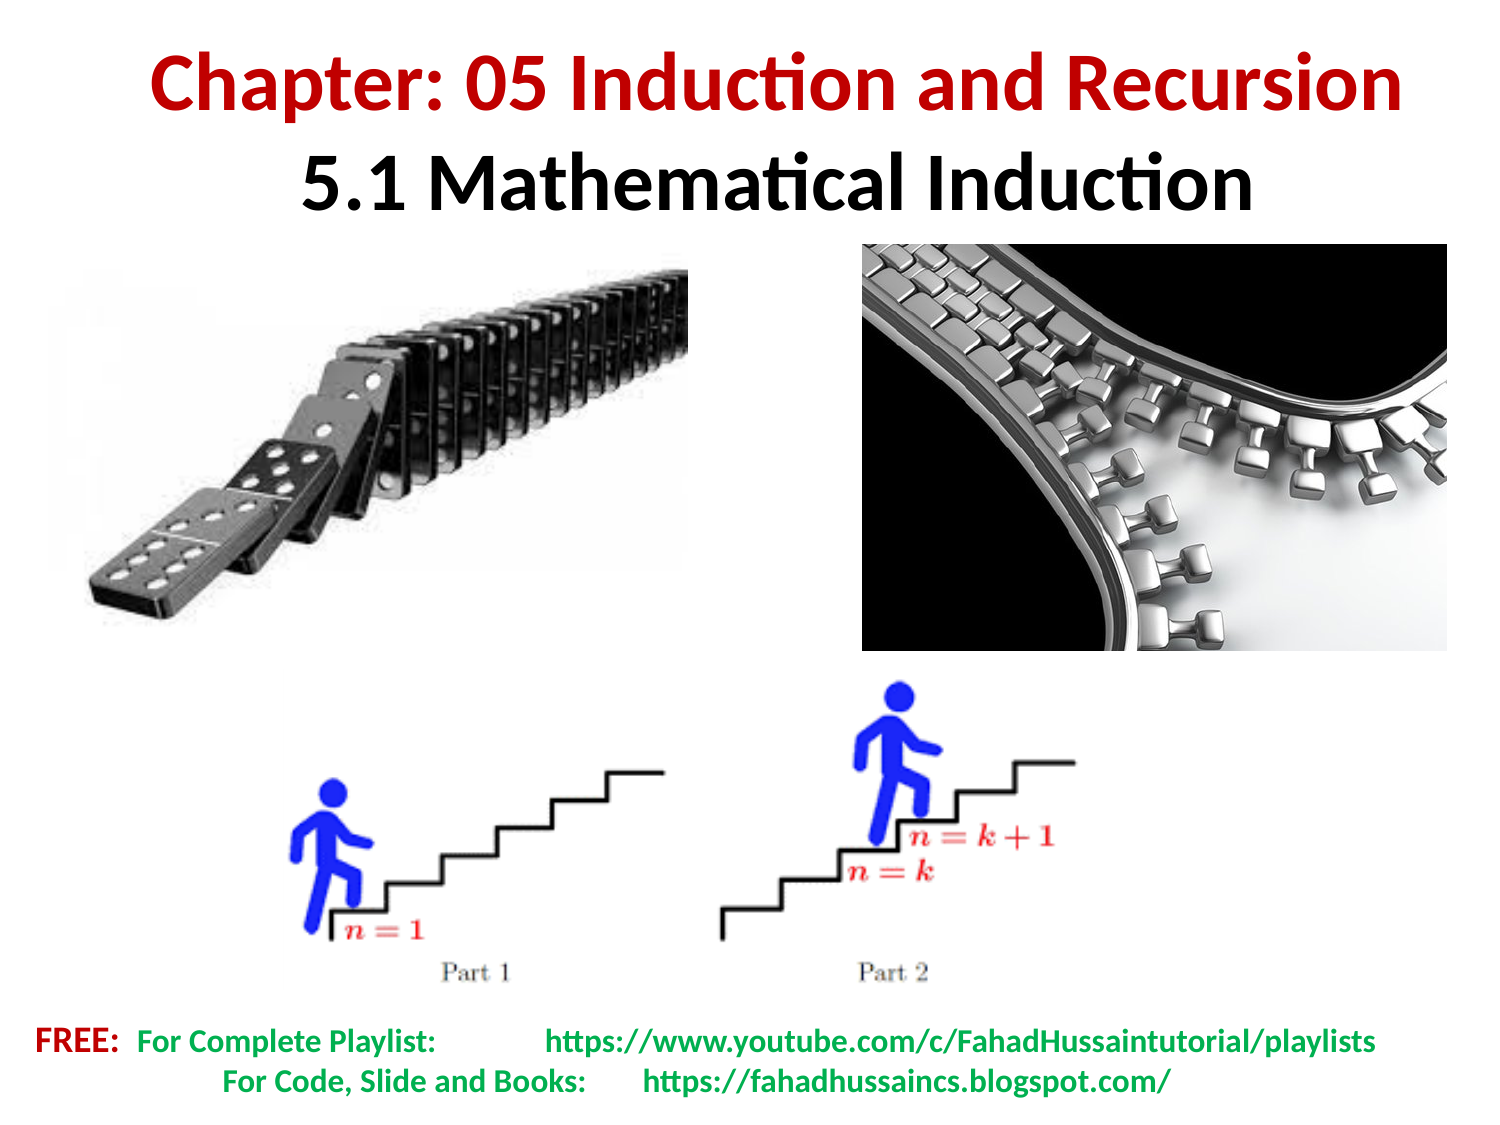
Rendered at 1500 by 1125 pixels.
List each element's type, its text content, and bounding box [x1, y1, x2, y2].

picture [282, 669, 1094, 990]
picture [862, 244, 1447, 651]
text_box FREE: For Complete Playlist: https://www.youtube.com/c/FahadHussaintutorial/playlists For Code, Slide and Books: https://fahadhussaincs.blogspot.com/ [20, 1007, 1480, 1107]
text_box Chapter: 05 Induction and Recursion 5.1 Mathematical Induction [87, 19, 1488, 235]
picture [47, 233, 688, 662]
